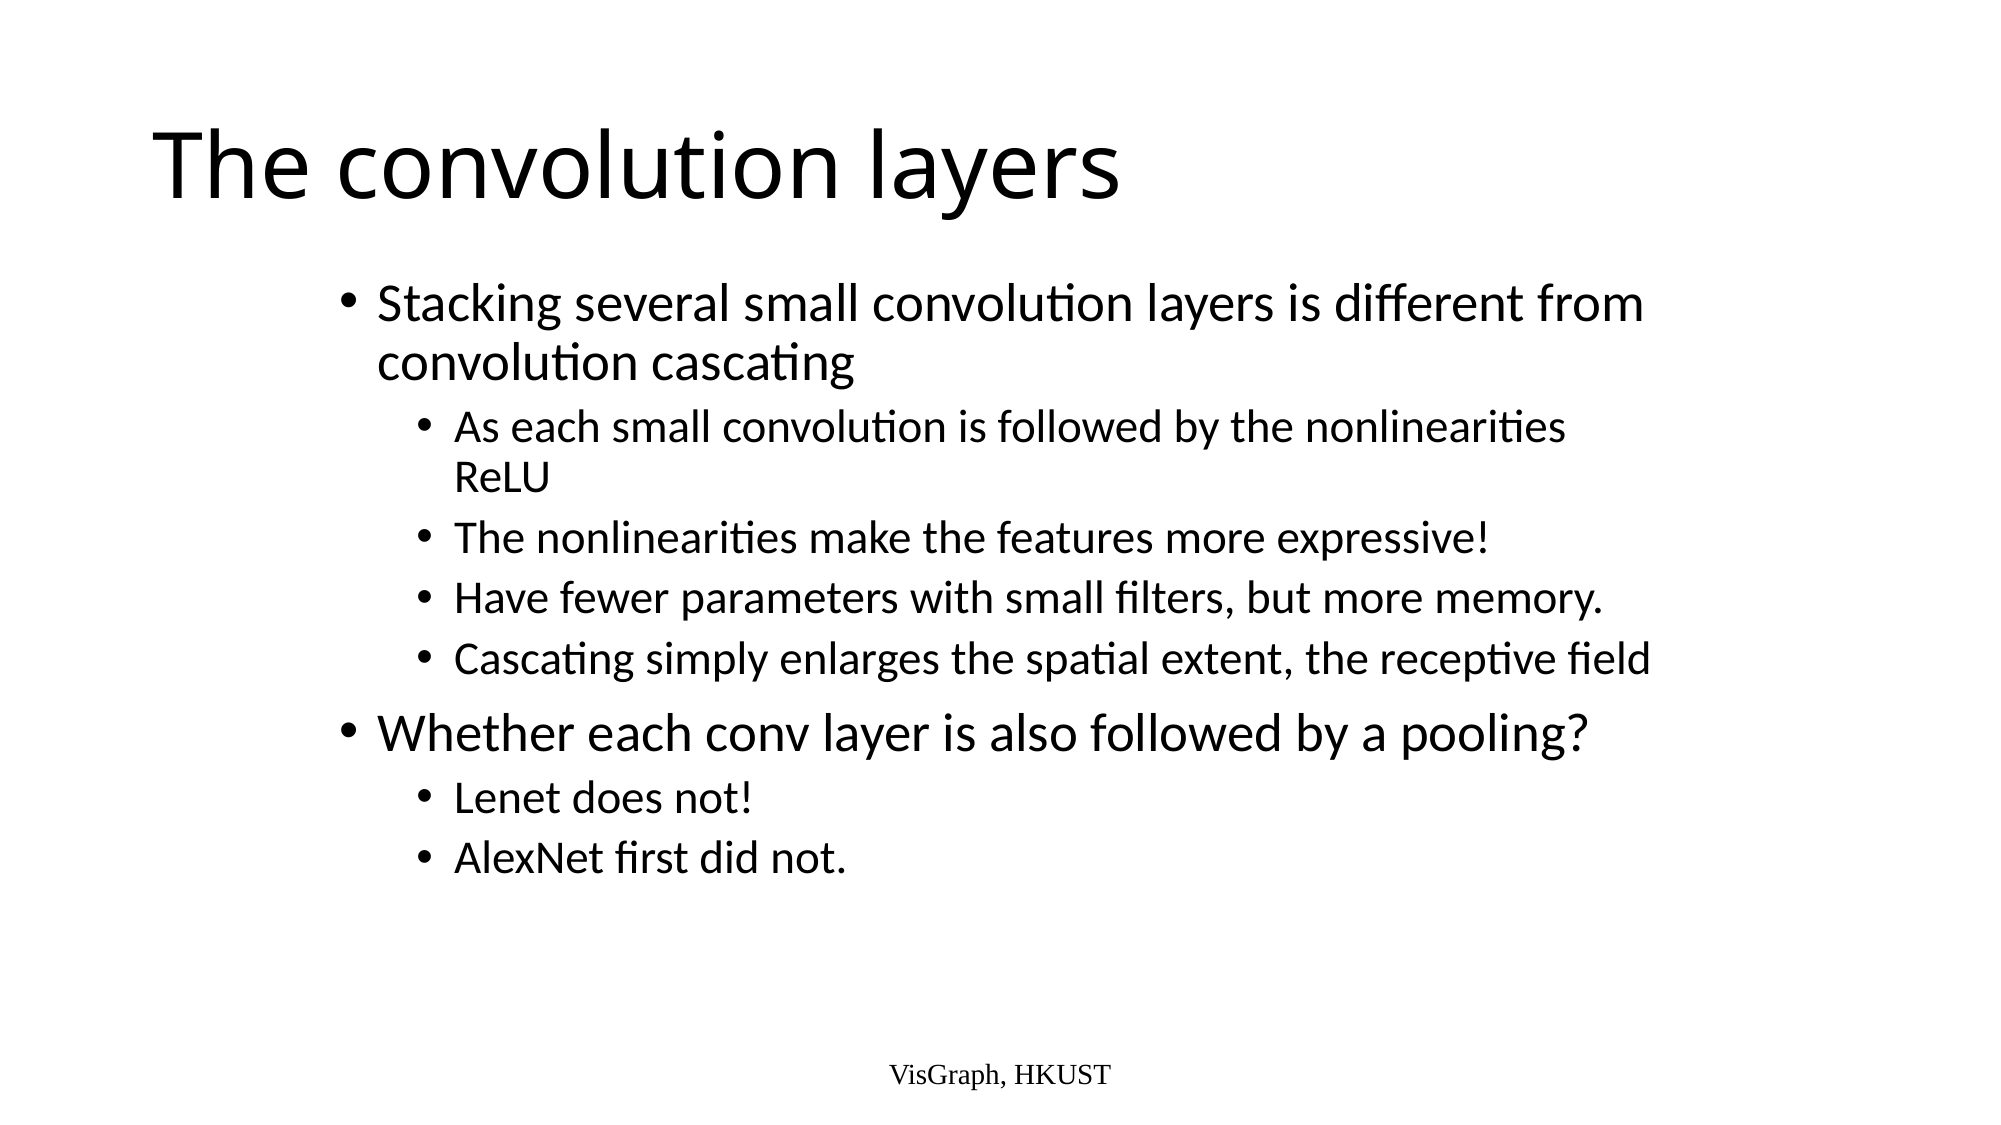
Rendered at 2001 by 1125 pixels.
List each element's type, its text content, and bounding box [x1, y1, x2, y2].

footer VisGraph, HKUST [662, 1042, 1338, 1103]
title The convolution layers [137, 59, 1863, 278]
list Stacking several small convolution layers is different from convolution cascating As each small convolution is followed by the nonlinearities ReLU The nonlinearities make the features more expressive! Have fewer parameters with small filters, but more memory. Cascating simply enlarges the spatial extent, the receptive field Whether each conv layer is also followed by a pooling? Lenet does not! AlexNet first did not. [324, 266, 1675, 1009]
